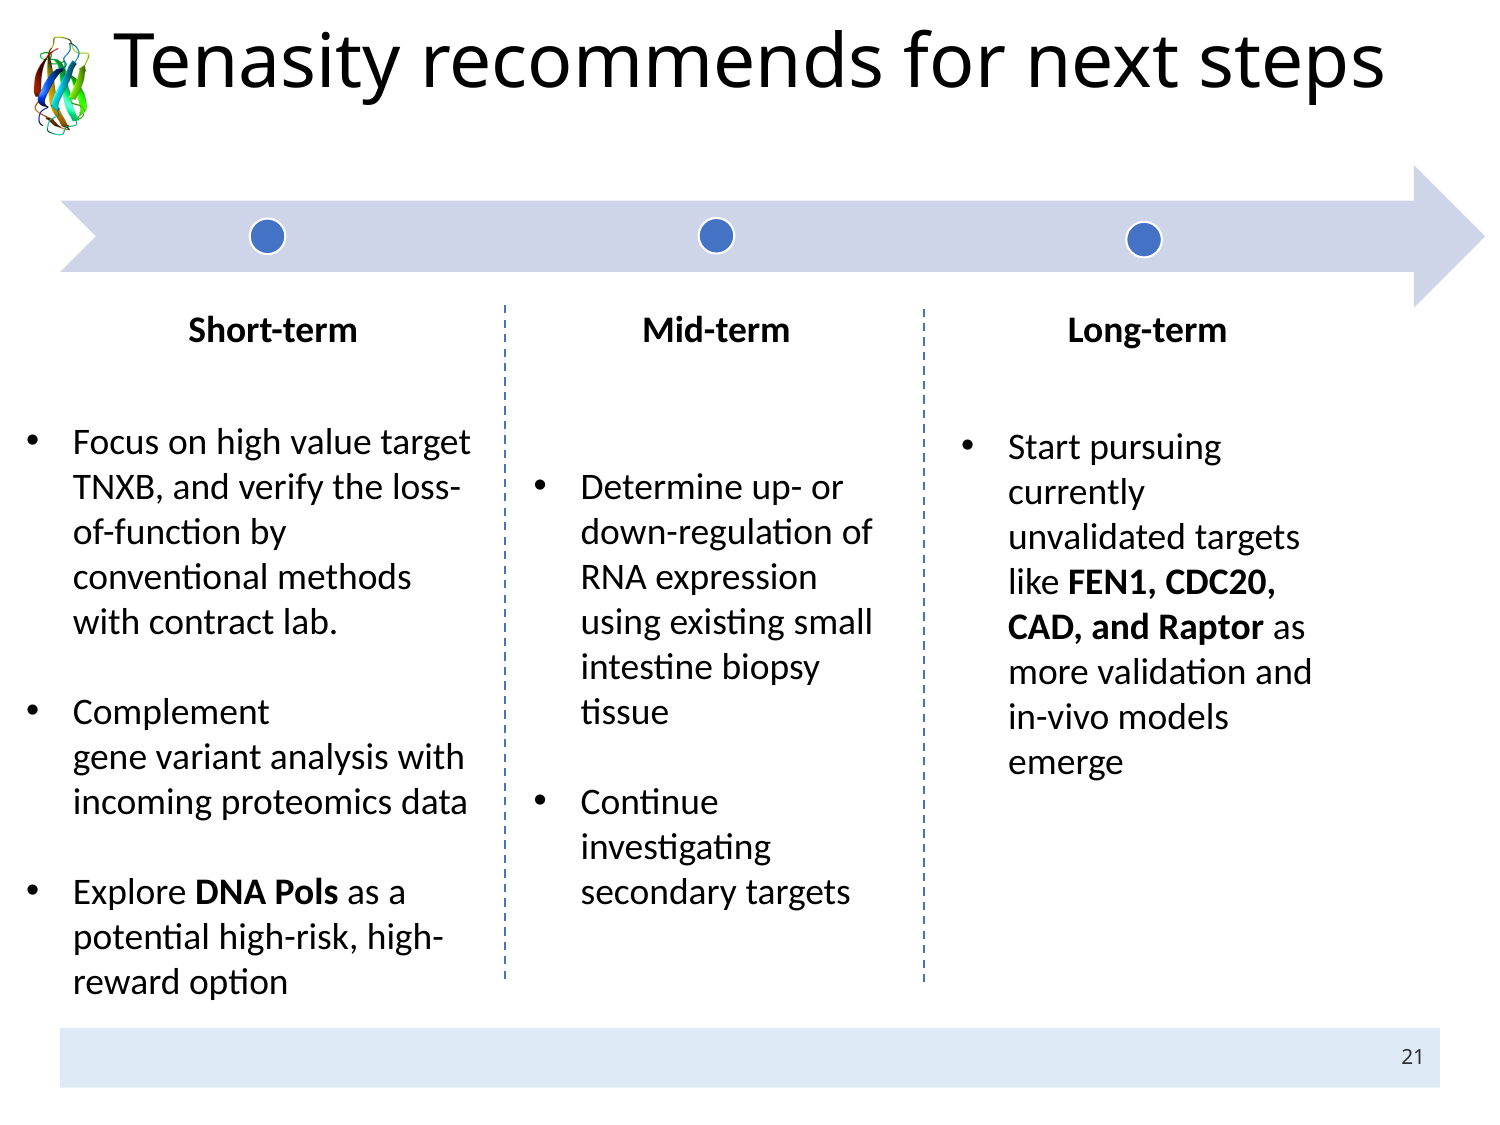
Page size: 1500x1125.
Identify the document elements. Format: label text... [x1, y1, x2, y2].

picture [27, 33, 93, 138]
text_box Focus on high value target TNXB, and verify the loss-of-function by conventional methods with contract lab. Complement gene variant analysis with incoming proteomics data Explore DNA Pols as a potential high-risk, high-reward option [11, 409, 501, 1010]
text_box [60, 58, 1486, 415]
text_box Start pursuing currently unvalidated targets like FEN1, CDC20, CAD, and Raptor as more validation and in-vivo models emerge [946, 415, 1342, 925]
text_box Determine up- or down-regulation of RNA expression using existing small intestine biopsy tissue Continue investigating secondary targets [518, 415, 915, 965]
title Tenasity recommends for next steps [39, 0, 1461, 58]
text_box 18 [59, 1027, 1440, 1088]
